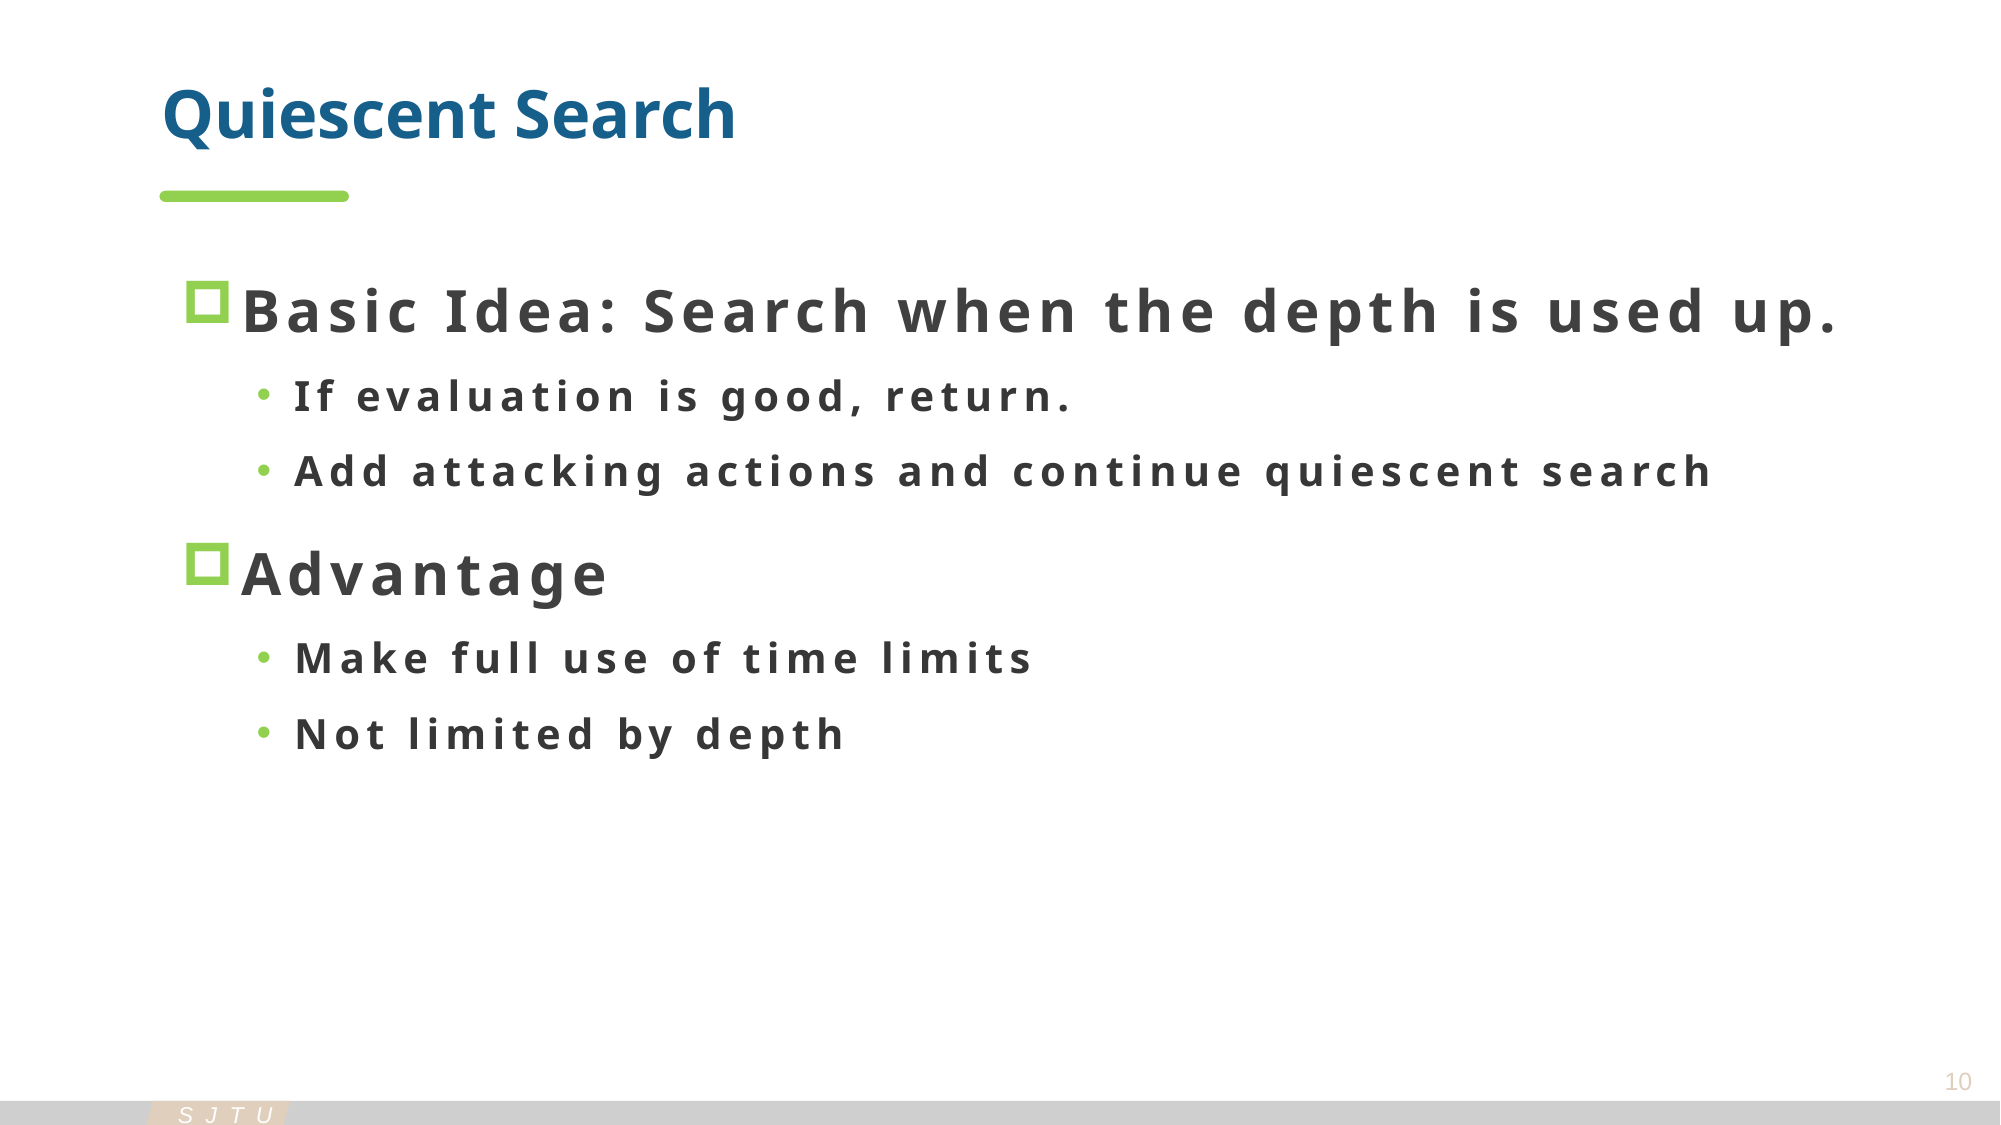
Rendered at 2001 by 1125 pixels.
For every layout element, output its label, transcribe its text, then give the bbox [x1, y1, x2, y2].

slide_number 10 [1817, 1052, 1988, 1109]
list Quiescent Search [146, 62, 1750, 161]
list Basic Idea: Search when the depth is used up. If evaluation is good, return. Add attacking actions and continue quiescent search Advantage Make full use of time limits Not limited by depth [166, 245, 1873, 949]
